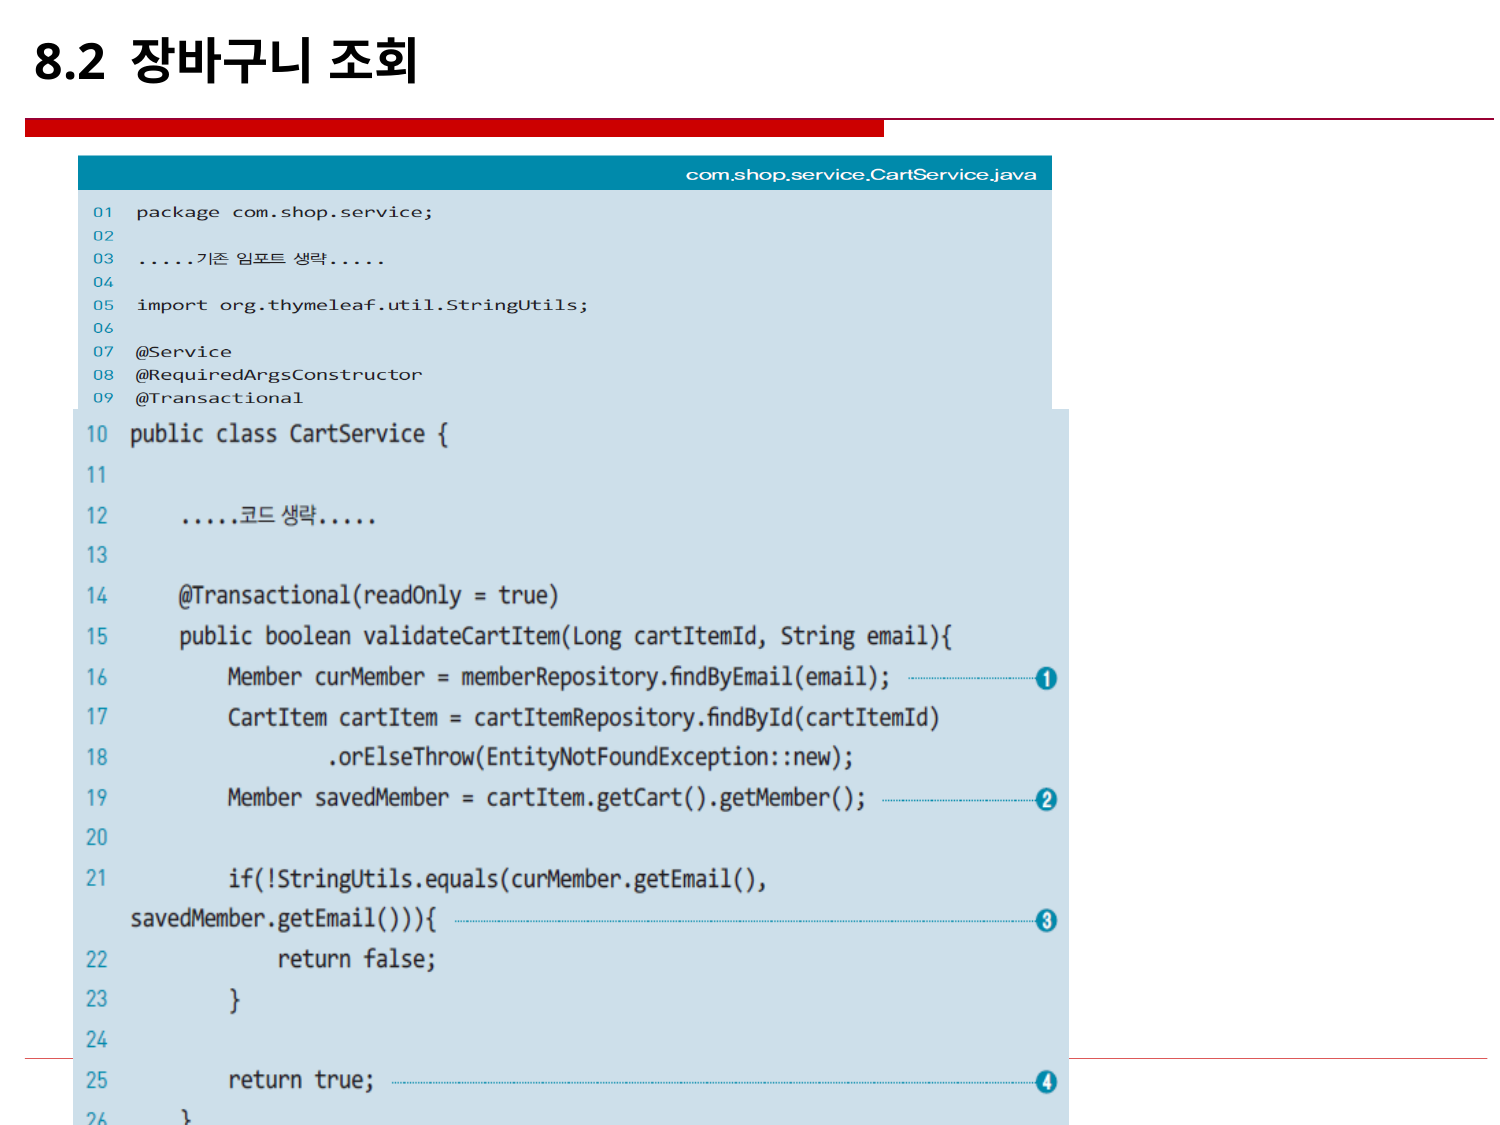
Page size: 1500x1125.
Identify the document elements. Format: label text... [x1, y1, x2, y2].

title 8.2 장바구니 조회 [19, 23, 1370, 96]
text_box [64, 148, 1070, 1125]
